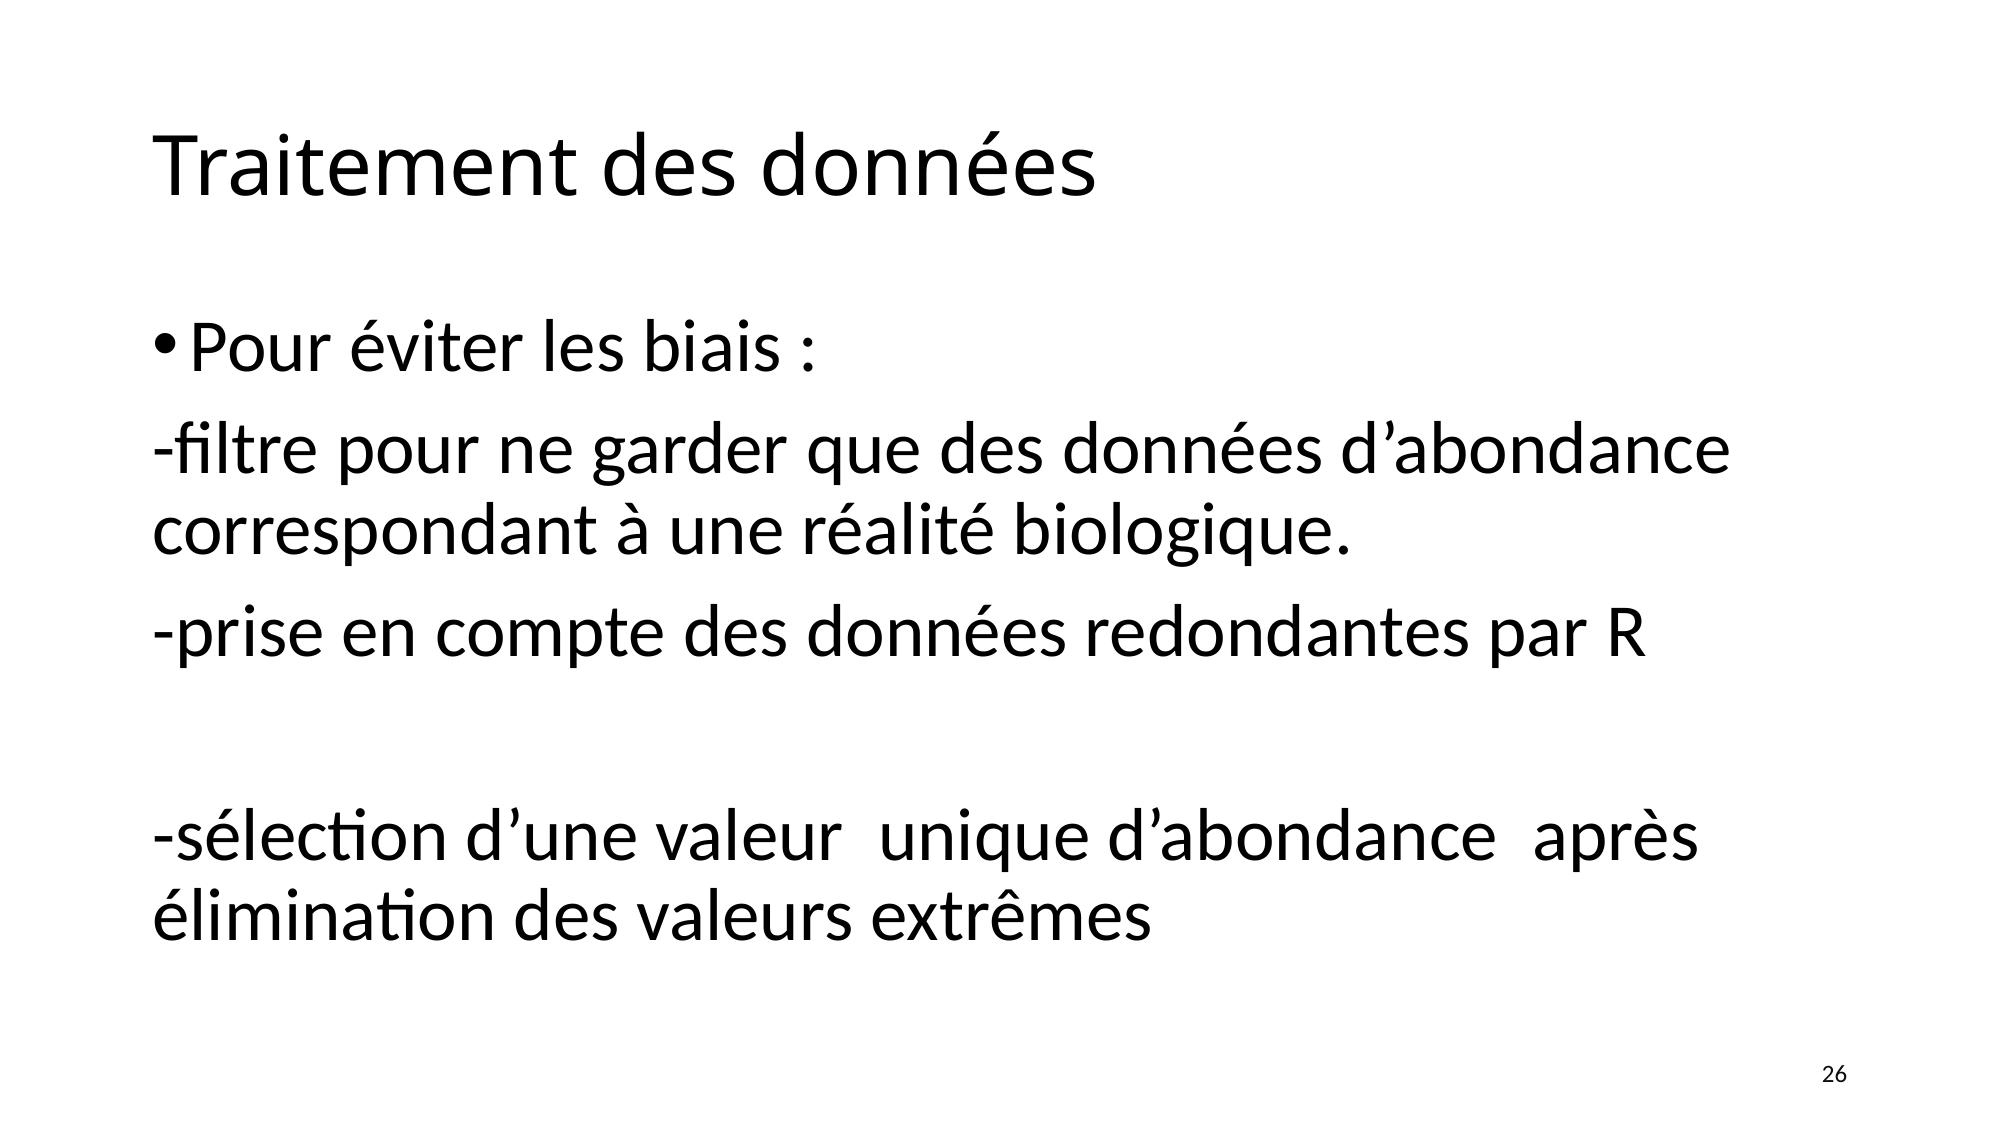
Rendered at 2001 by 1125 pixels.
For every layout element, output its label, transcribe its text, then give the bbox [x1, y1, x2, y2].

slide_number 26 [1412, 1042, 1863, 1103]
title Traitement des données [137, 59, 1863, 278]
list Pour éviter les biais : -filtre pour ne garder que des données d’abondance correspondant à une réalité biologique. -prise en compte des données redondantes par R -sélection d’une valeur unique d’abondance après élimination des valeurs extrêmes [137, 299, 1863, 1014]
